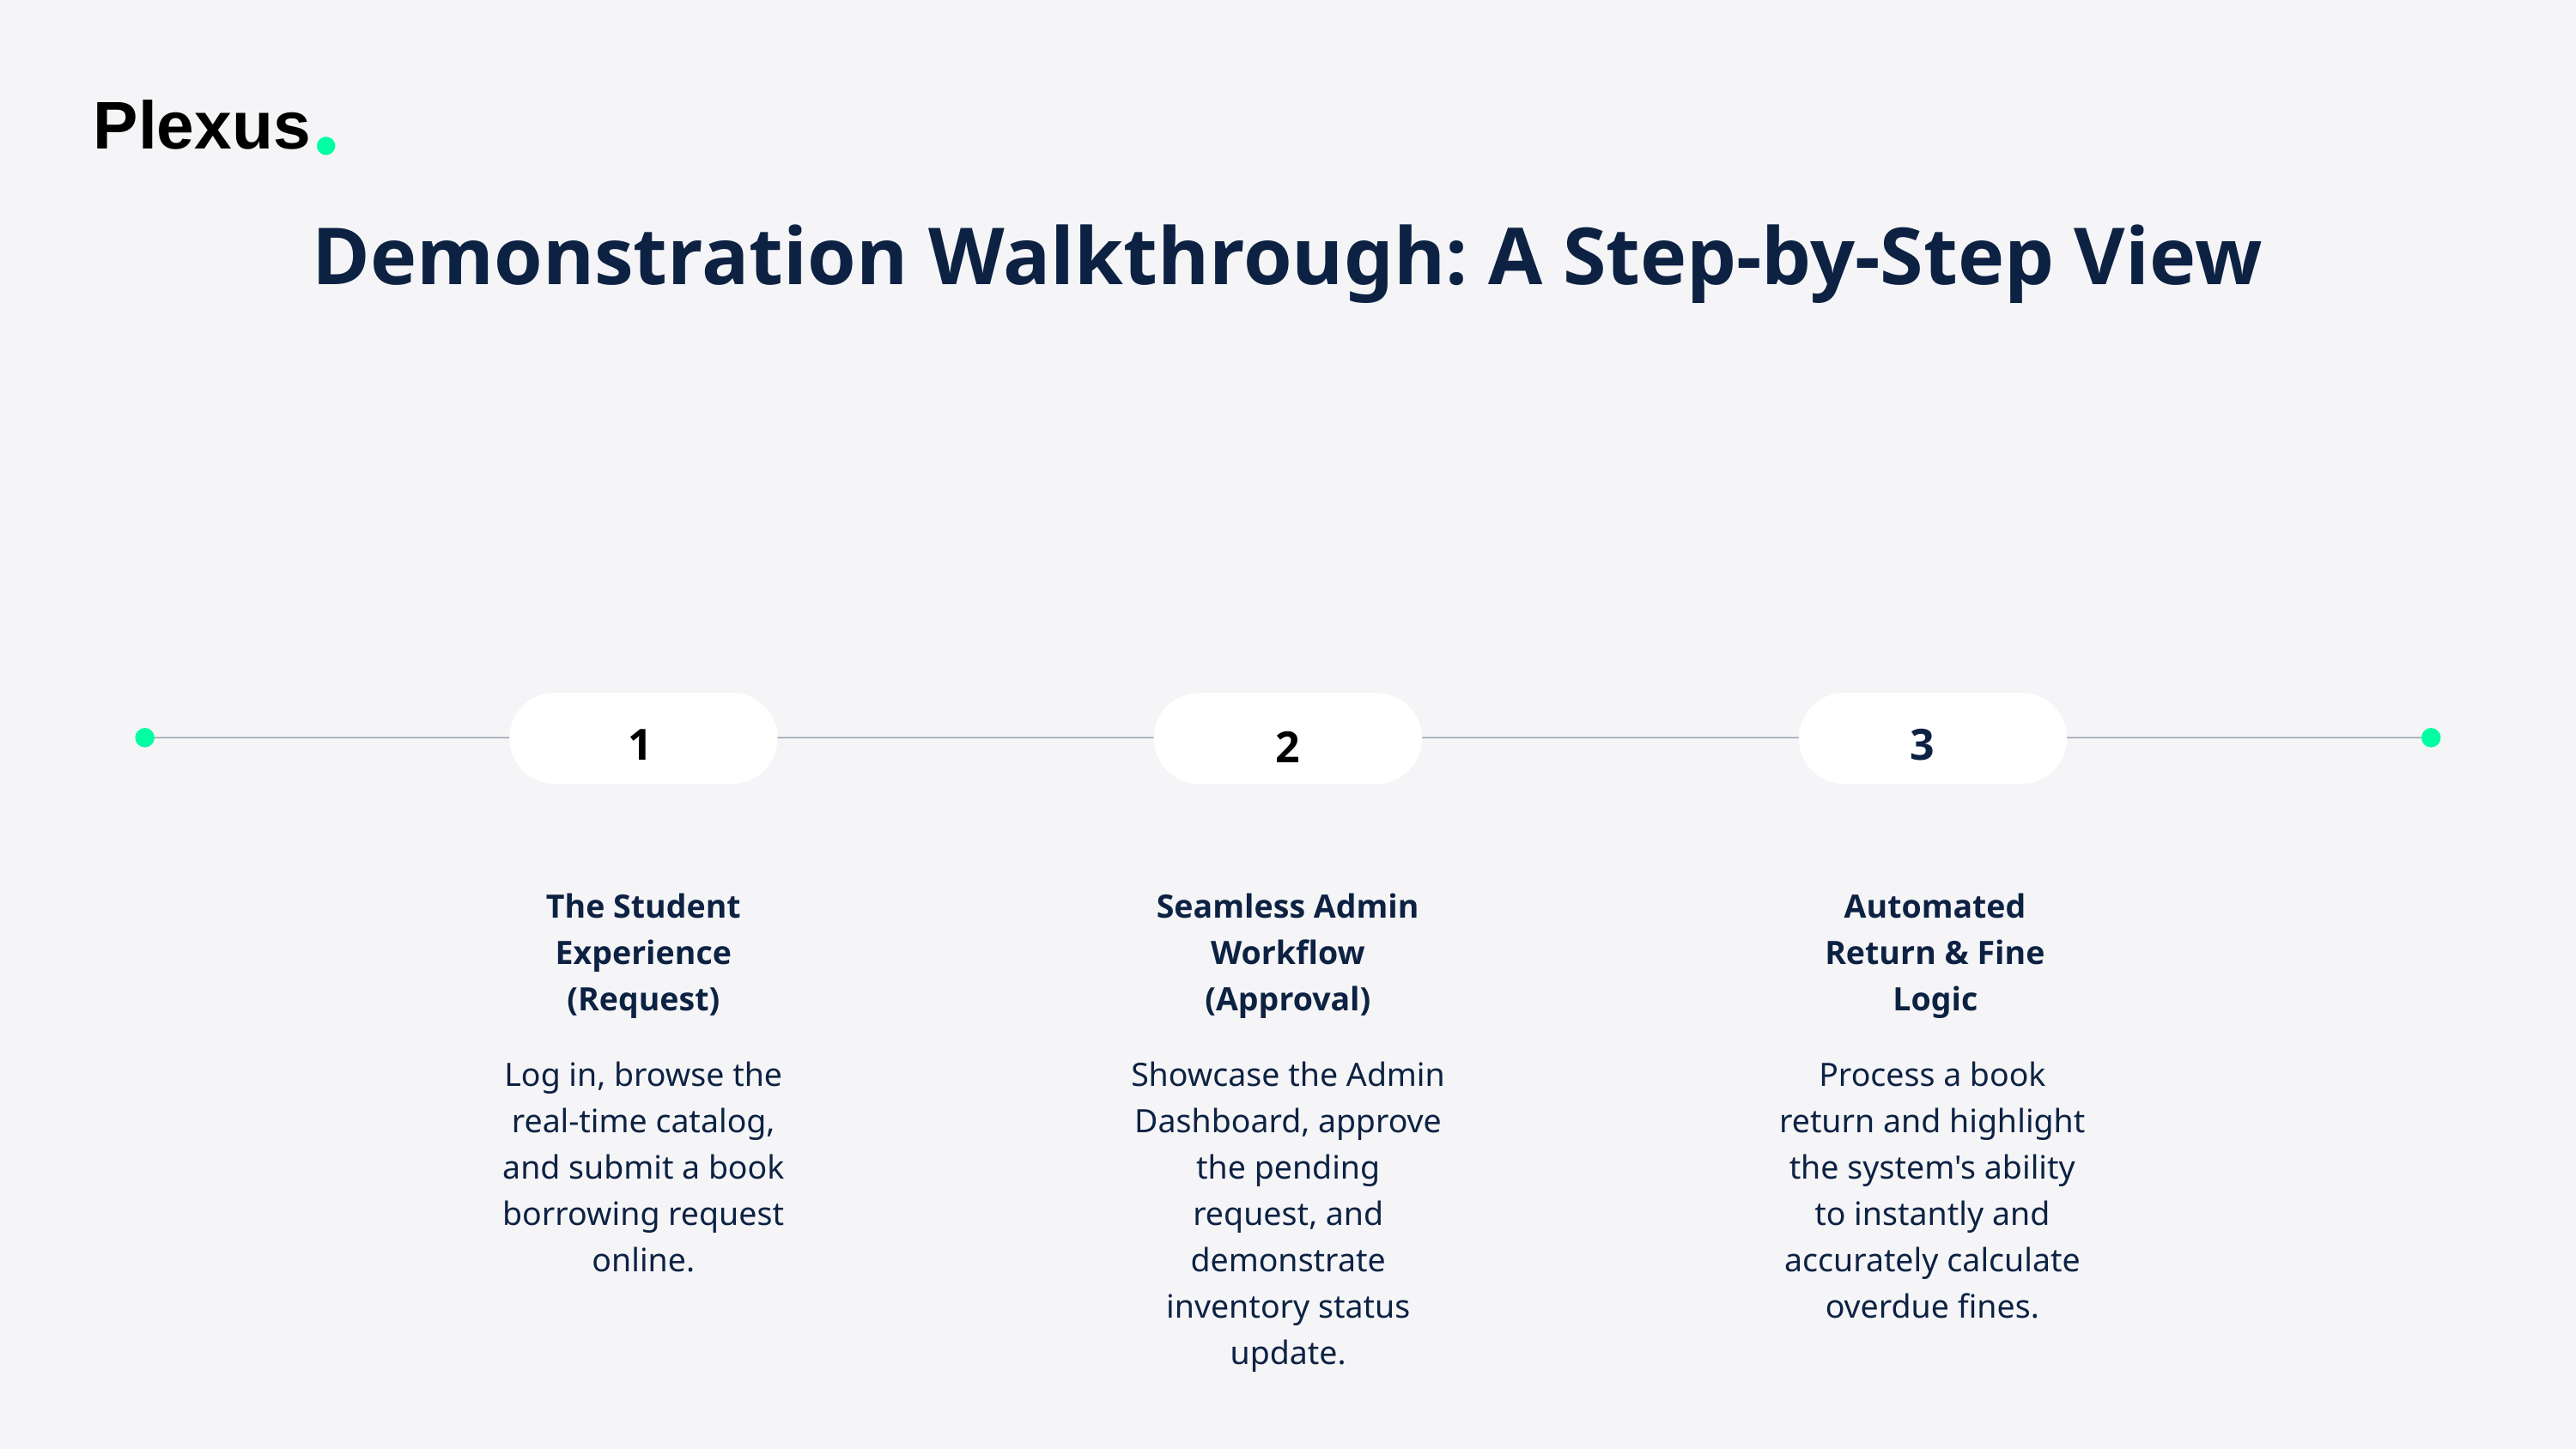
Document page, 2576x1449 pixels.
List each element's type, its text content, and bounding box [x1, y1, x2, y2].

text_box Log in, browse the real-time catalog, and submit a book borrowing request online. [485, 1046, 801, 1278]
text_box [135, 727, 155, 748]
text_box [2421, 727, 2441, 748]
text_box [488, 664, 799, 838]
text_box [93, 65, 334, 183]
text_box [1132, 664, 1444, 838]
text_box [1777, 664, 2089, 838]
text_box Showcase the Admin Dashboard, approve the pending request, and demonstrate inventory status update. [1130, 1046, 1446, 1371]
text_box Seamless Admin Workflow (Approval) [1156, 877, 1420, 1017]
text_box The Student Experience (Request) [511, 877, 776, 1017]
text_box Automated Return & Fine Logic [1802, 877, 2068, 1017]
text_box Process a book return and highlight the system's ability to instantly and accurately calculate overdue fines. [1774, 1046, 2091, 1325]
text_box Demonstration Walkthrough: A Step-by-Step View [144, 186, 2432, 300]
